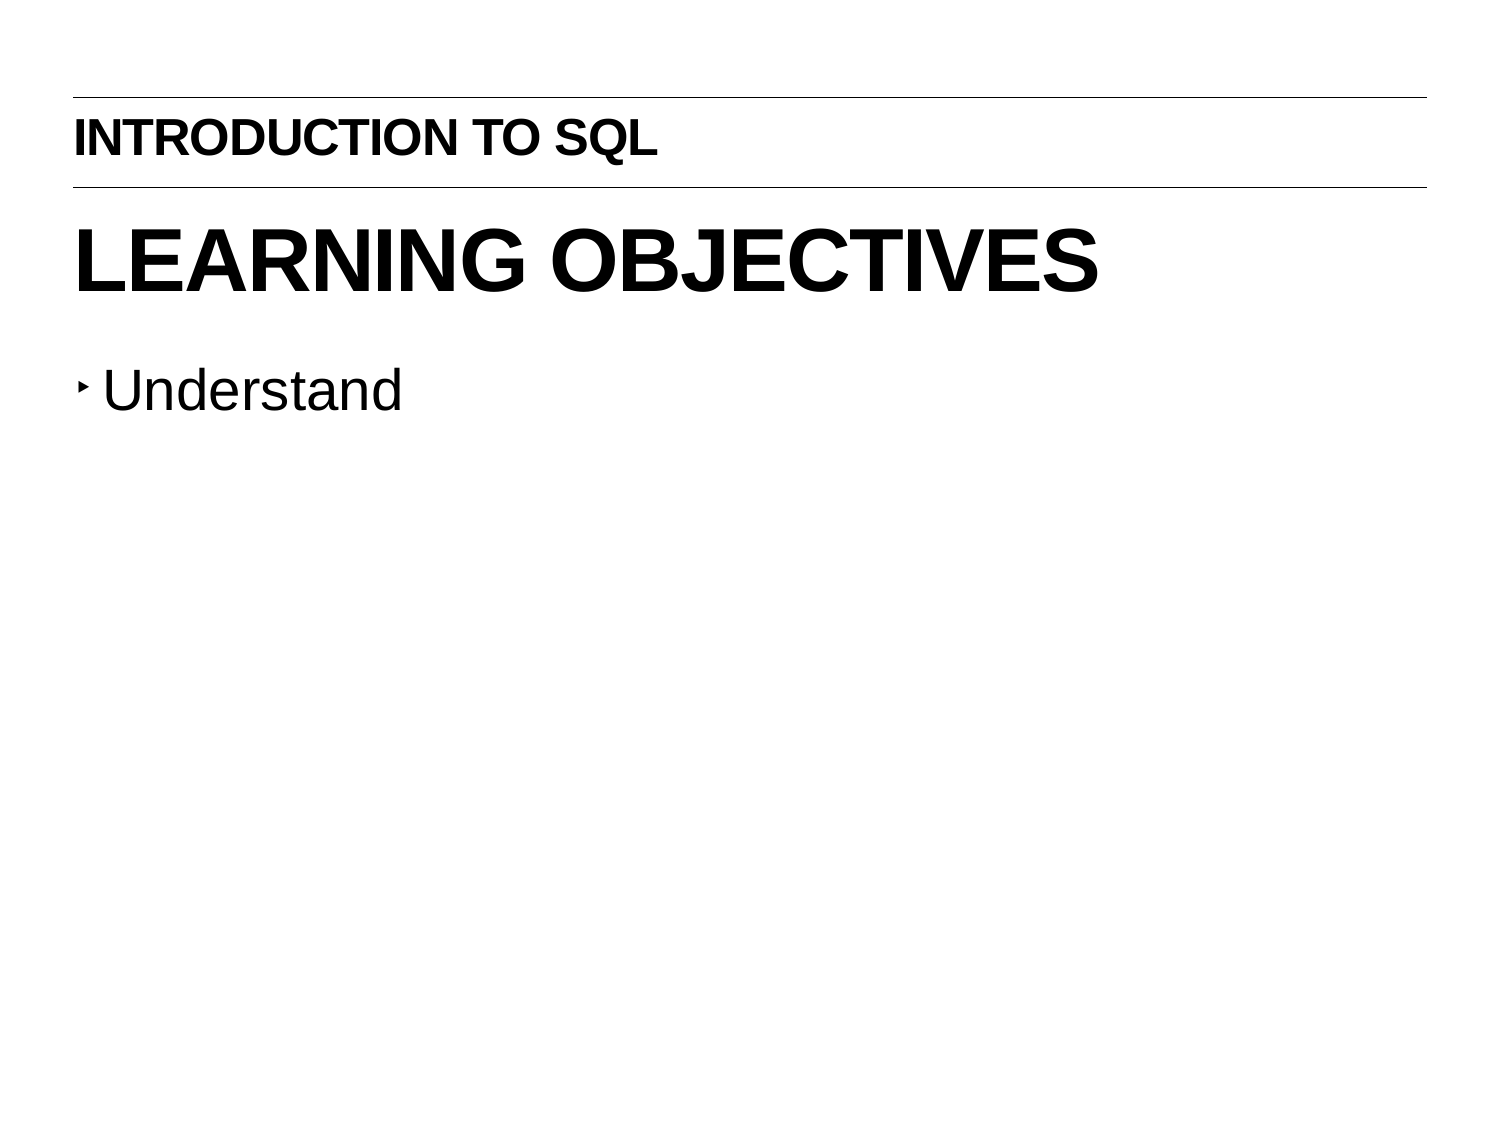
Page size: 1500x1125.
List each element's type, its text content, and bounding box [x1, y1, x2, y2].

title Learning objectives [72, 226, 1428, 337]
text_box Understand [75, 351, 1409, 939]
list Introduction to SQL [72, 112, 965, 181]
